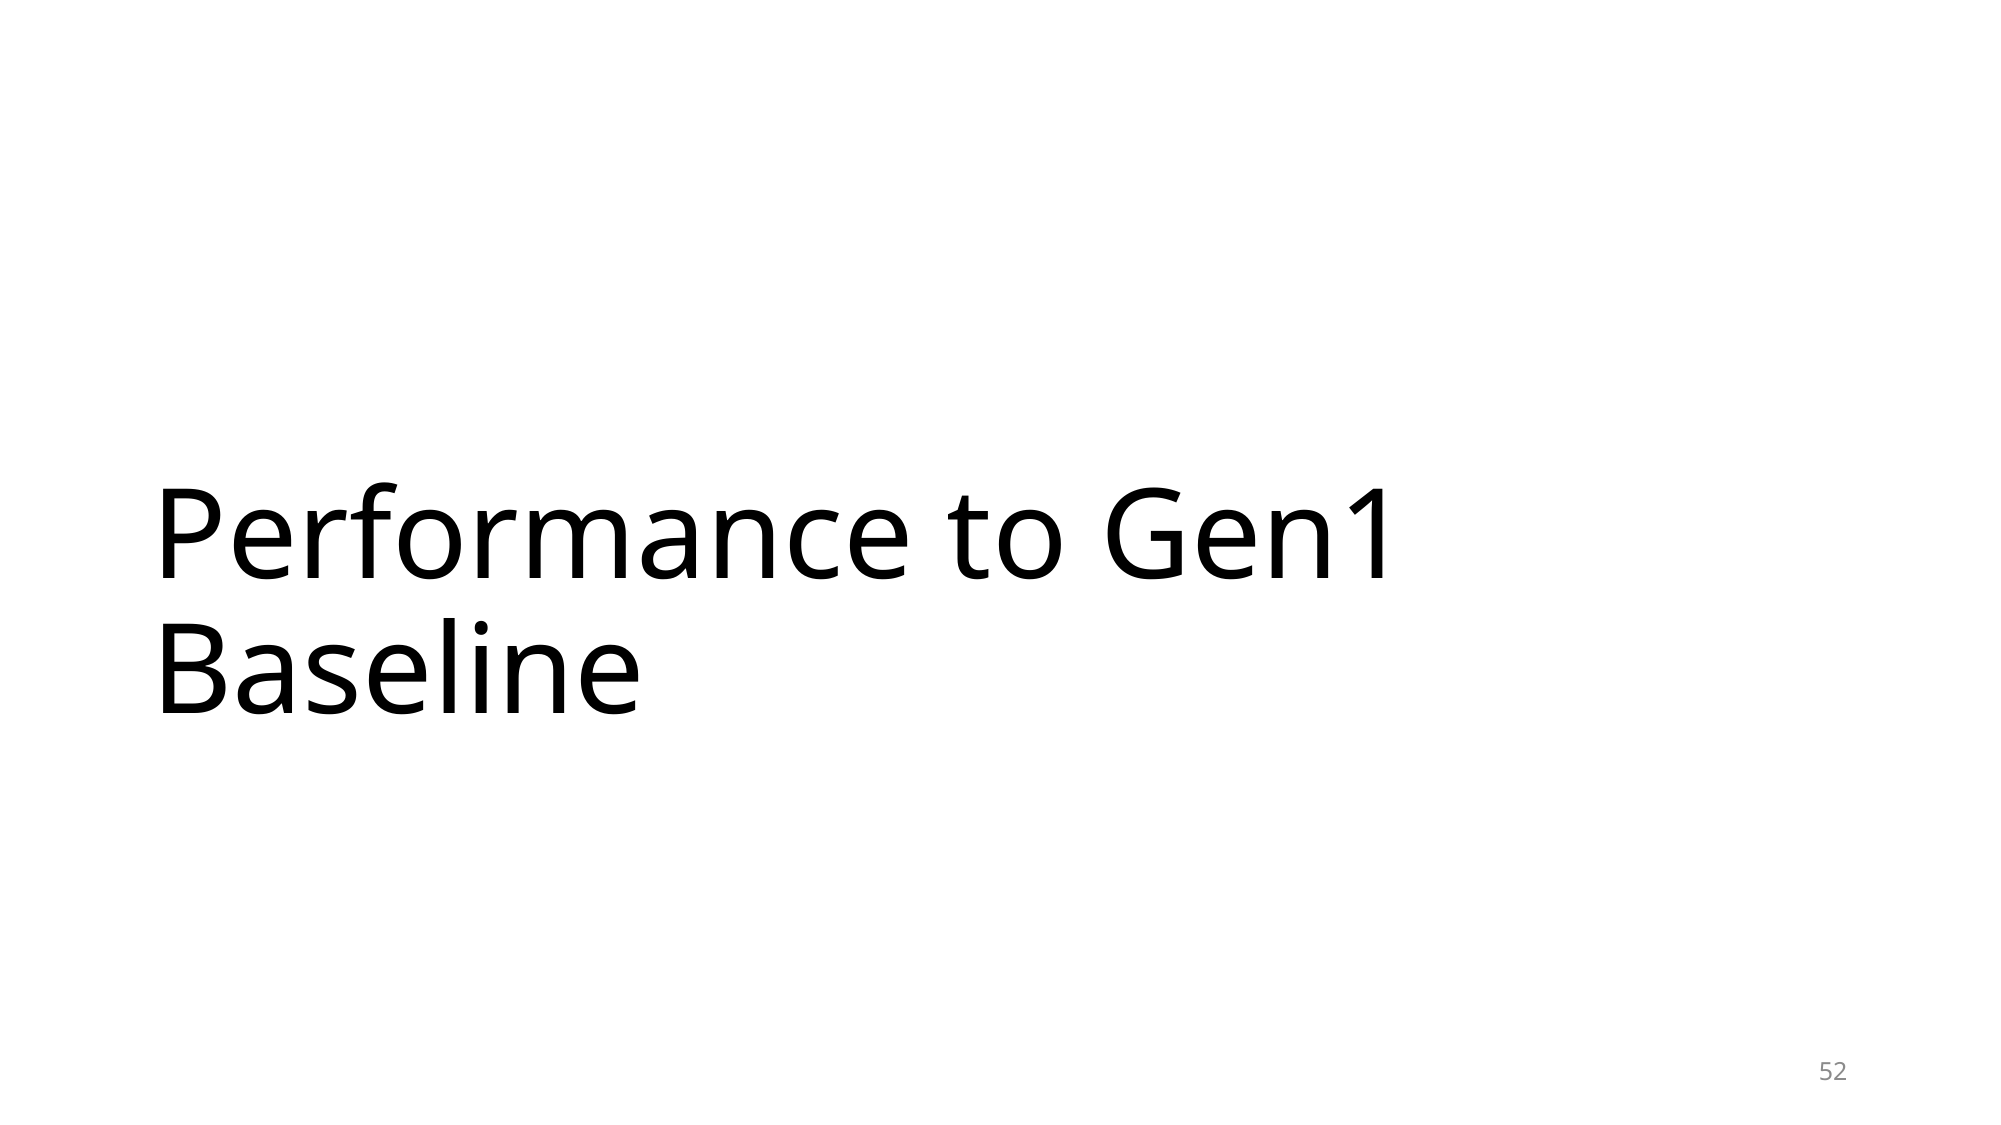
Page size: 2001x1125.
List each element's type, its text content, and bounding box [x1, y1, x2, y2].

title Performance to Gen1 Baseline [136, 280, 1862, 749]
slide_number 52 [1412, 1042, 1863, 1103]
